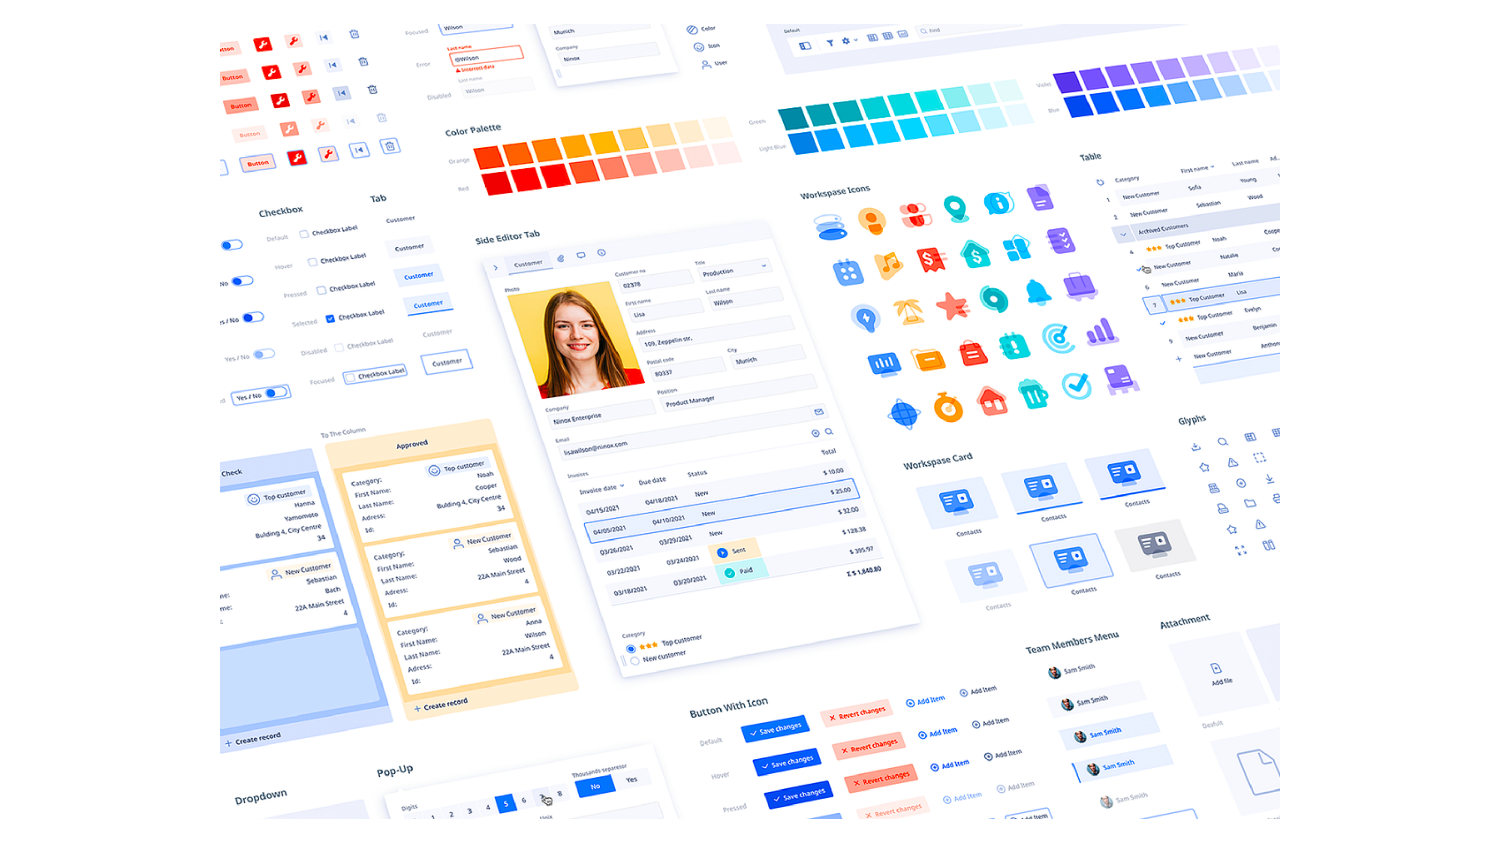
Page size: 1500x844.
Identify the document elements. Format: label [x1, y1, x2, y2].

picture [220, 24, 1280, 819]
